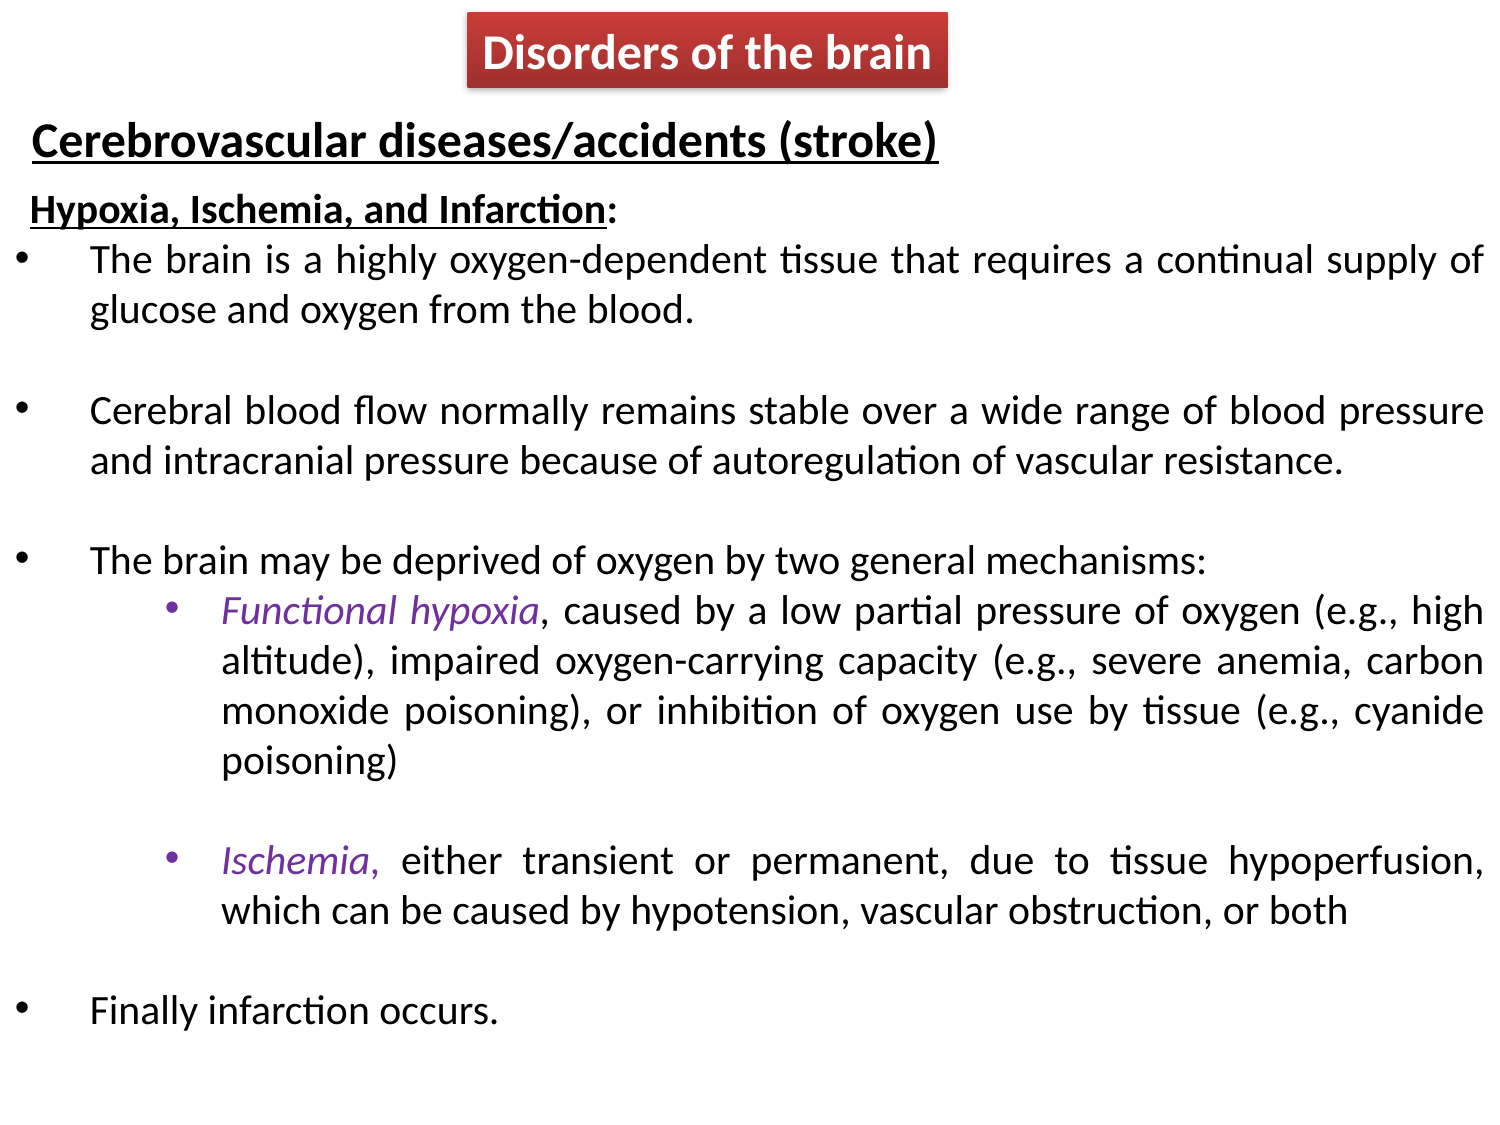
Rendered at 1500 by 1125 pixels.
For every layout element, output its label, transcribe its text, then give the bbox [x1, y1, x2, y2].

text_box Cerebrovascular diseases/accidents (stroke) [17, 99, 954, 175]
text_box The brain is a highly oxygen-dependent tissue that requires a continual supply of glucose and oxygen from the blood. Cerebral blood flow normally remains stable over a wide range of blood pressure and intracranial pressure because of autoregulation of vascular resistance. The brain may be deprived of oxygen by two general mechanisms: Functional hypoxia, caused by a low partial pressure of oxygen (e.g., high altitude), impaired oxygen-carrying capacity (e.g., severe anemia, carbon monoxide poisoning), or inhibition of oxygen use by tissue (e.g., cyanide poisoning) Ischemia, either transient or permanent, due to tissue hypoperfusion, which can be caused by hypotension, vascular obstruction, or both Finally infarction occurs. [0, 224, 1500, 1040]
text_box Disorders of the brain [467, 12, 948, 88]
text_box Hypoxia, Ischemia, and Infarction: [14, 174, 634, 224]
